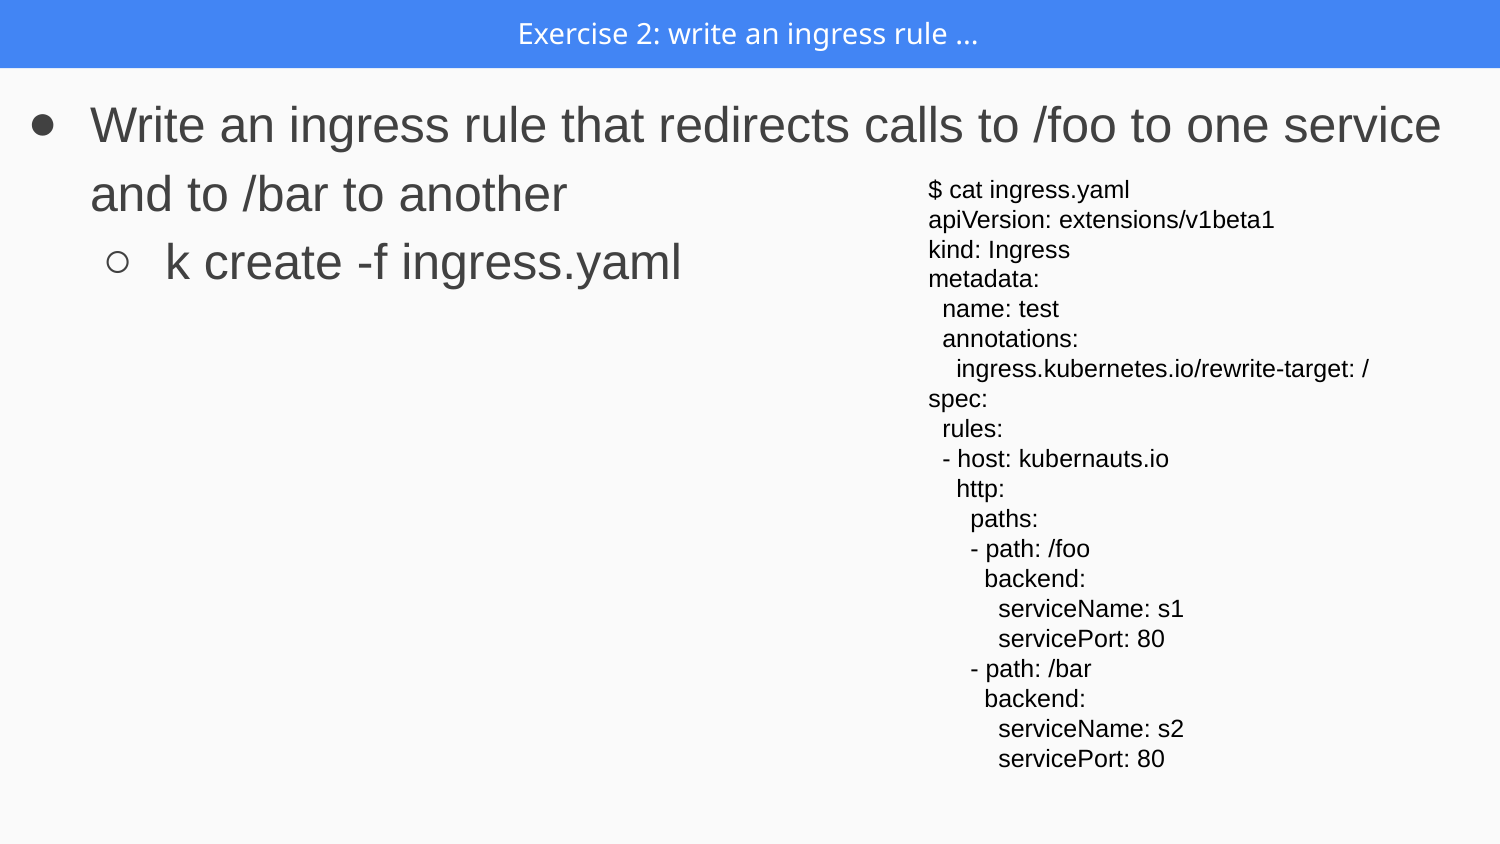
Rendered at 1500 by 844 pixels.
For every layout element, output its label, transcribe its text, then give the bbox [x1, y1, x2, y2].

text_box $ cat ingress.yaml apiVersion: extensions/v1beta1 kind: Ingress metadata: name: test annotations: ingress.kubernetes.io/rewrite-target: / spec: rules: - host: kubernauts.io http: paths: - path: /foo backend: serviceName: s1 servicePort: 80 - path: /bar backend: serviceName: s2 servicePort: 80 [913, 158, 1454, 815]
text_box Write an ingress rule that redirects calls to /foo to one service and to /bar to another k create -f ingress.yaml [0, 68, 1500, 844]
title Exercise 2: write an ingress rule ... [0, 0, 1497, 68]
